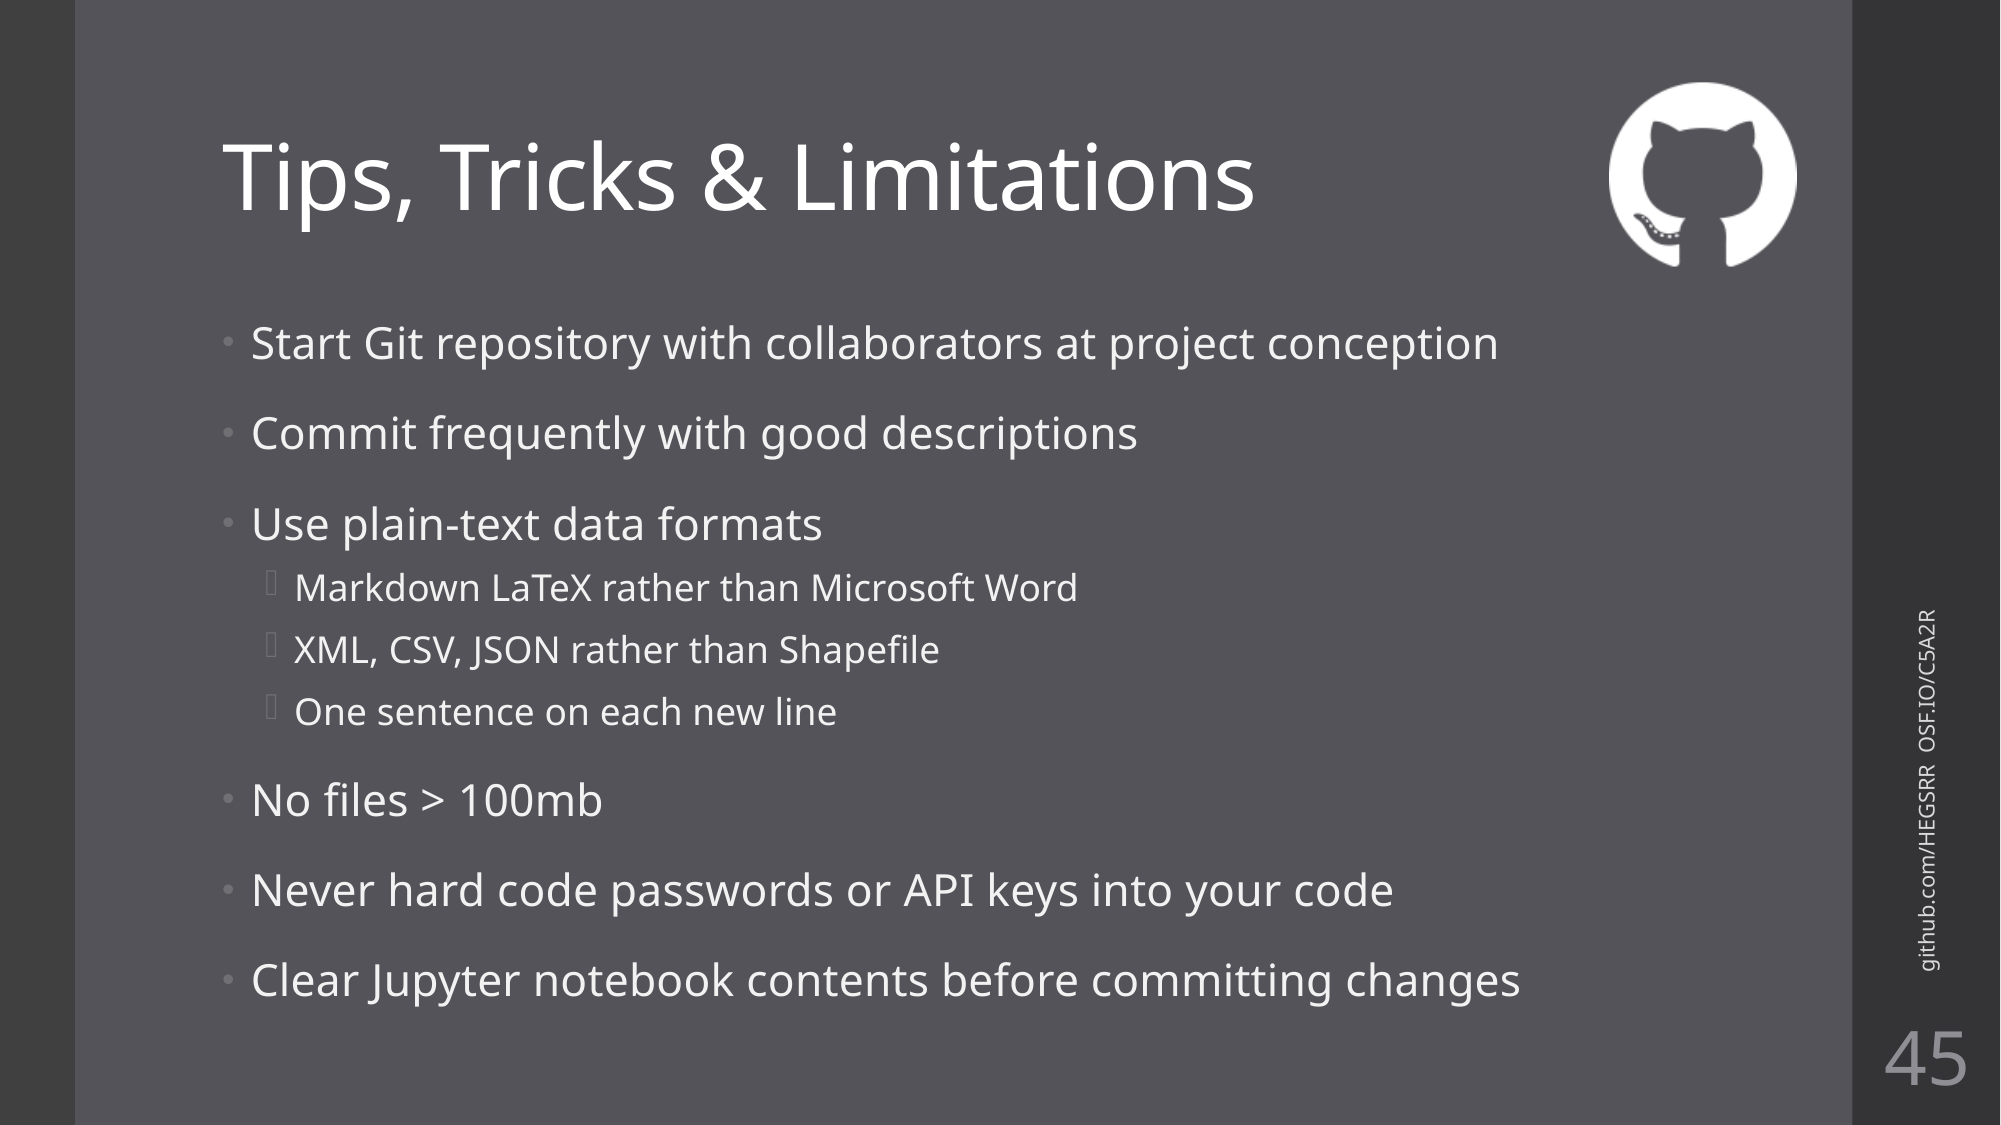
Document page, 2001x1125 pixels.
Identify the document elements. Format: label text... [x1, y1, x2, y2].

slide_number 45 [1852, 1012, 2000, 1110]
footer github.com/HEGSRR OSF.IO/C5A2R [1897, 400, 1958, 988]
list Start Git repository with collaborators at project conception Commit frequently with good descriptions Use plain-text data formats Markdown LaTeX rather than Microsoft Word XML, CSV, JSON rather than Shapefile One sentence on each new line No files > 100mb Never hard code passwords or API keys into your code Clear Jupyter notebook contents before committing changes [206, 299, 1705, 1014]
picture [1609, 81, 1798, 270]
title Tips, Tricks & Limitations [206, 60, 1797, 278]
